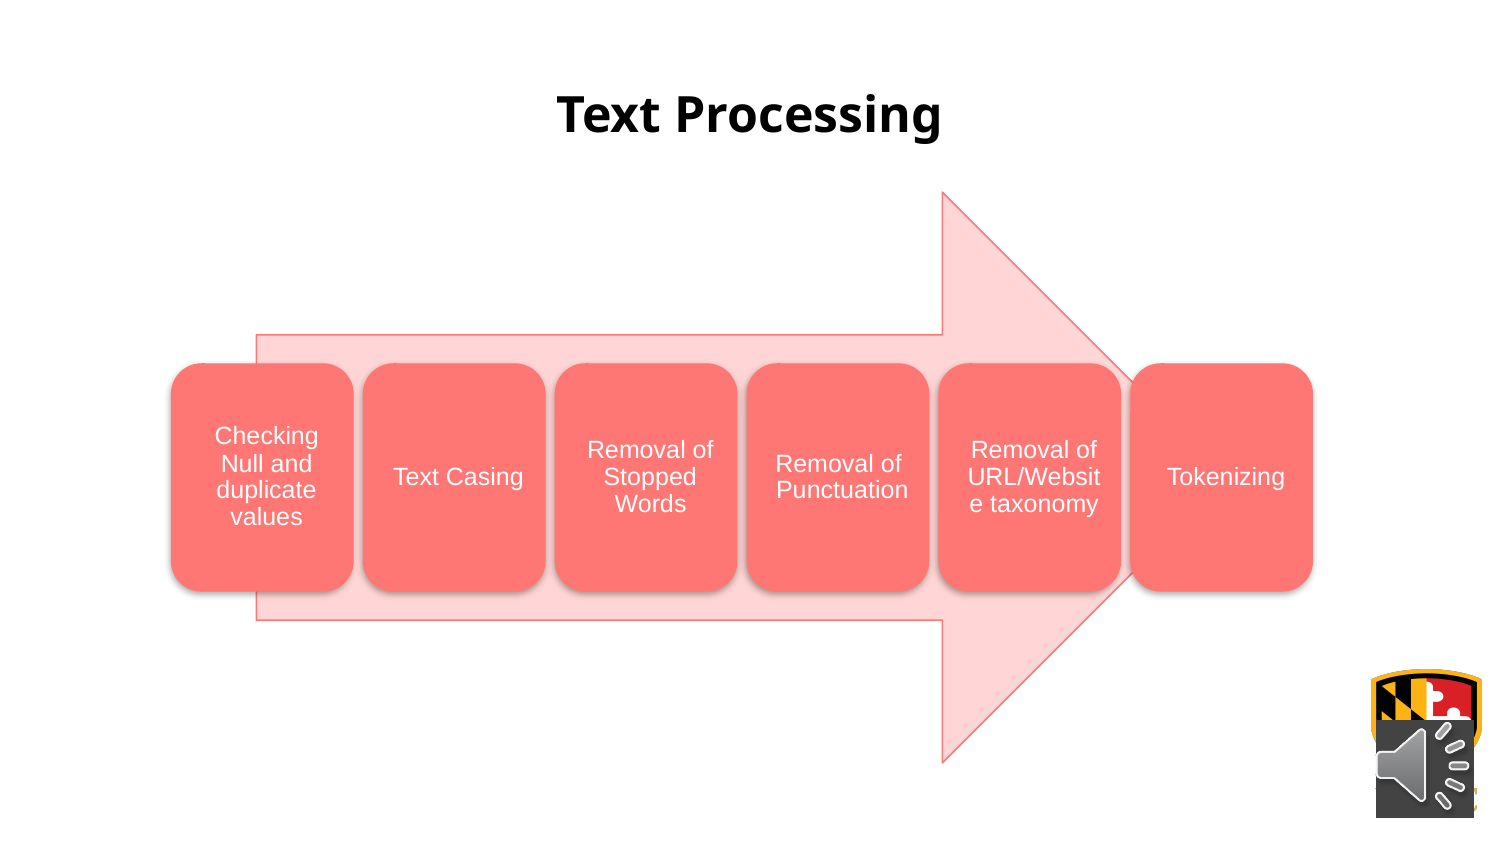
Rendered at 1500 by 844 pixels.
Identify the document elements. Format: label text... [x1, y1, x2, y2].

title Text Processing [75, 67, 1425, 162]
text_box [170, 191, 1314, 764]
picture [1370, 669, 1482, 819]
